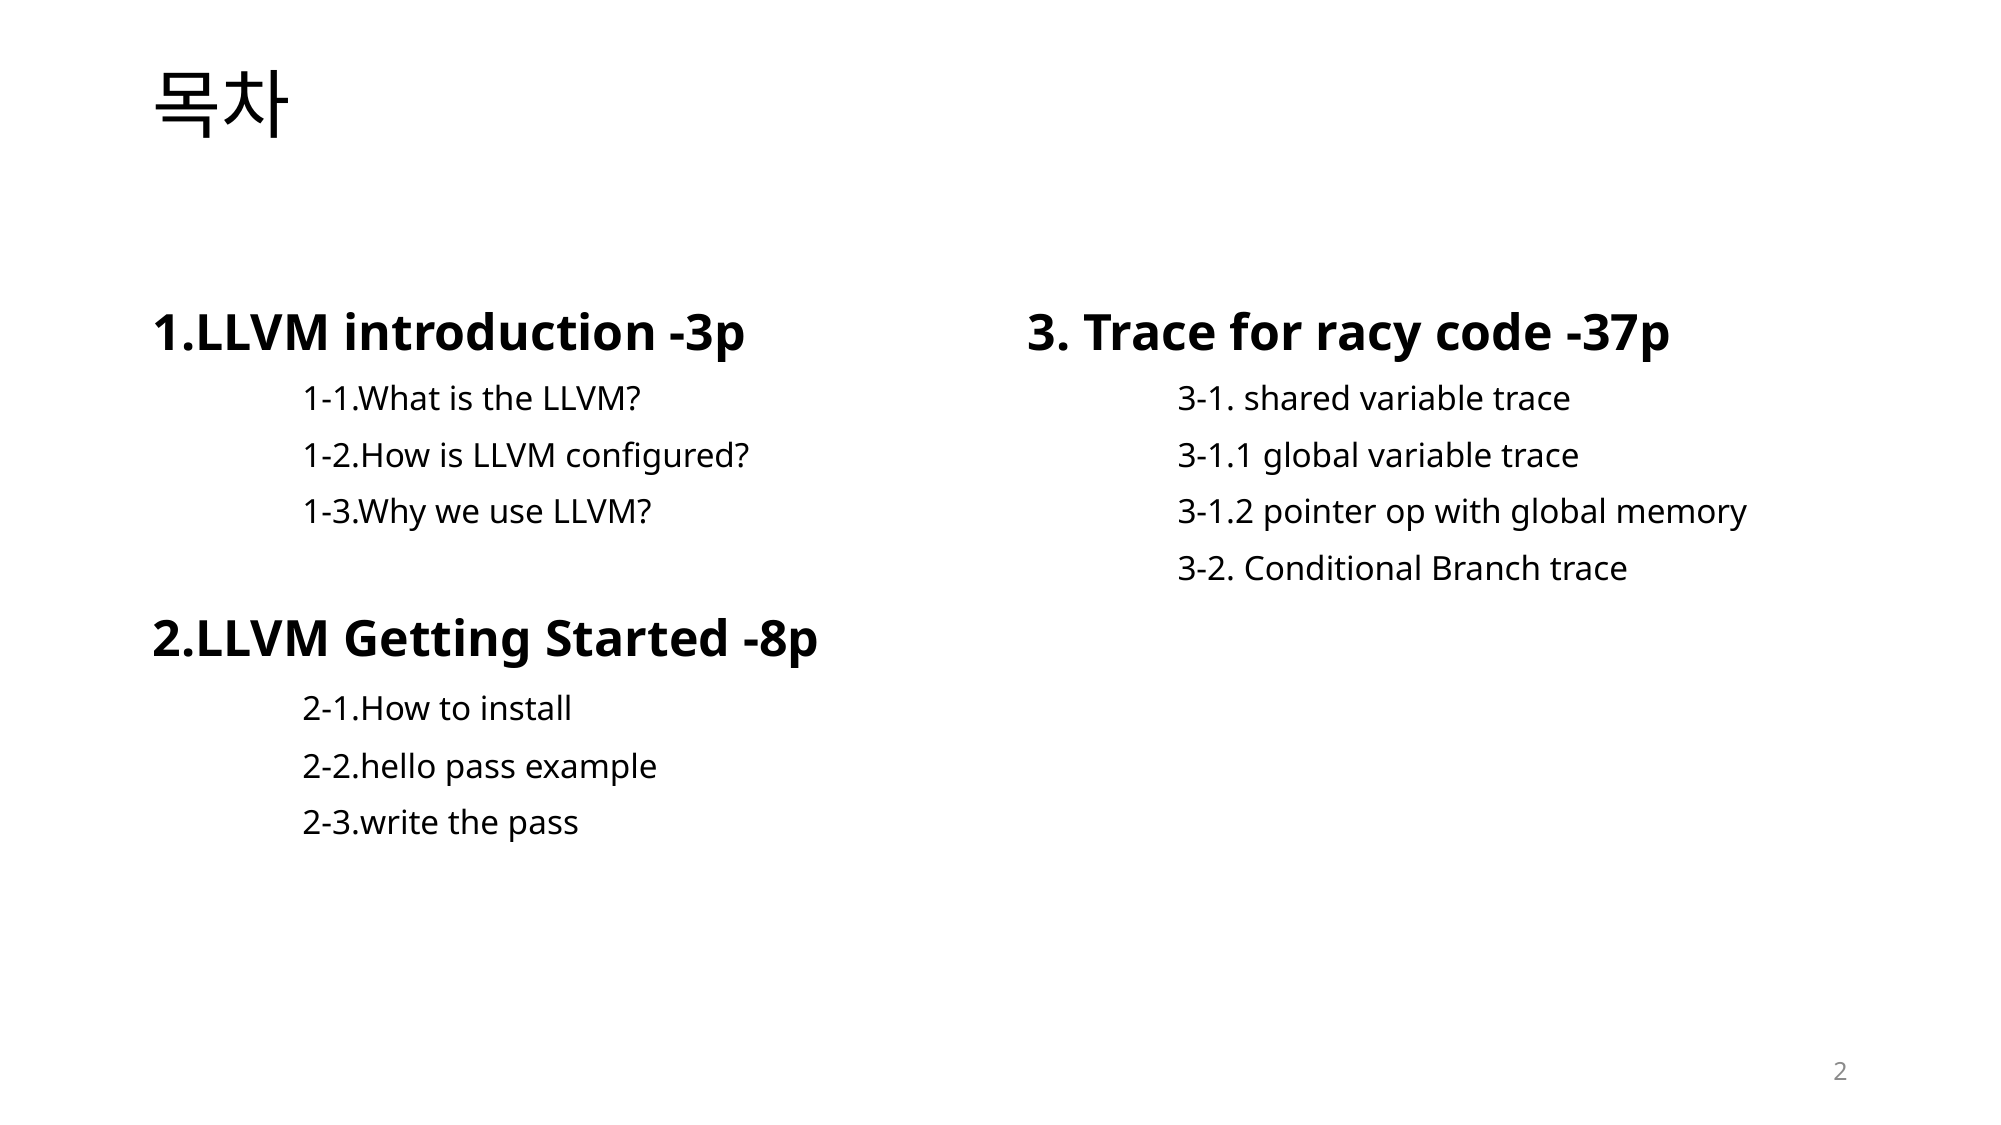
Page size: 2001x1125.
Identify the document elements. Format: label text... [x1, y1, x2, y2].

list 3. Trace for racy code -37p 3-1. shared variable trace 3-1.1 global variable trace 3-1.2 pointer op with global memory 3-2. Conditional Branch trace [1012, 299, 1863, 1014]
title 목차 [137, 59, 1863, 156]
list 1.LLVM introduction -3p 1-1.What is the LLVM? 1-2.How is LLVM configured? 1-3.Why we use LLVM? 2.LLVM Getting Started -8p 2-1.How to install 2-2.hello pass example 2-3.write the pass [137, 299, 988, 1014]
slide_number 2 [1412, 1042, 1863, 1103]
